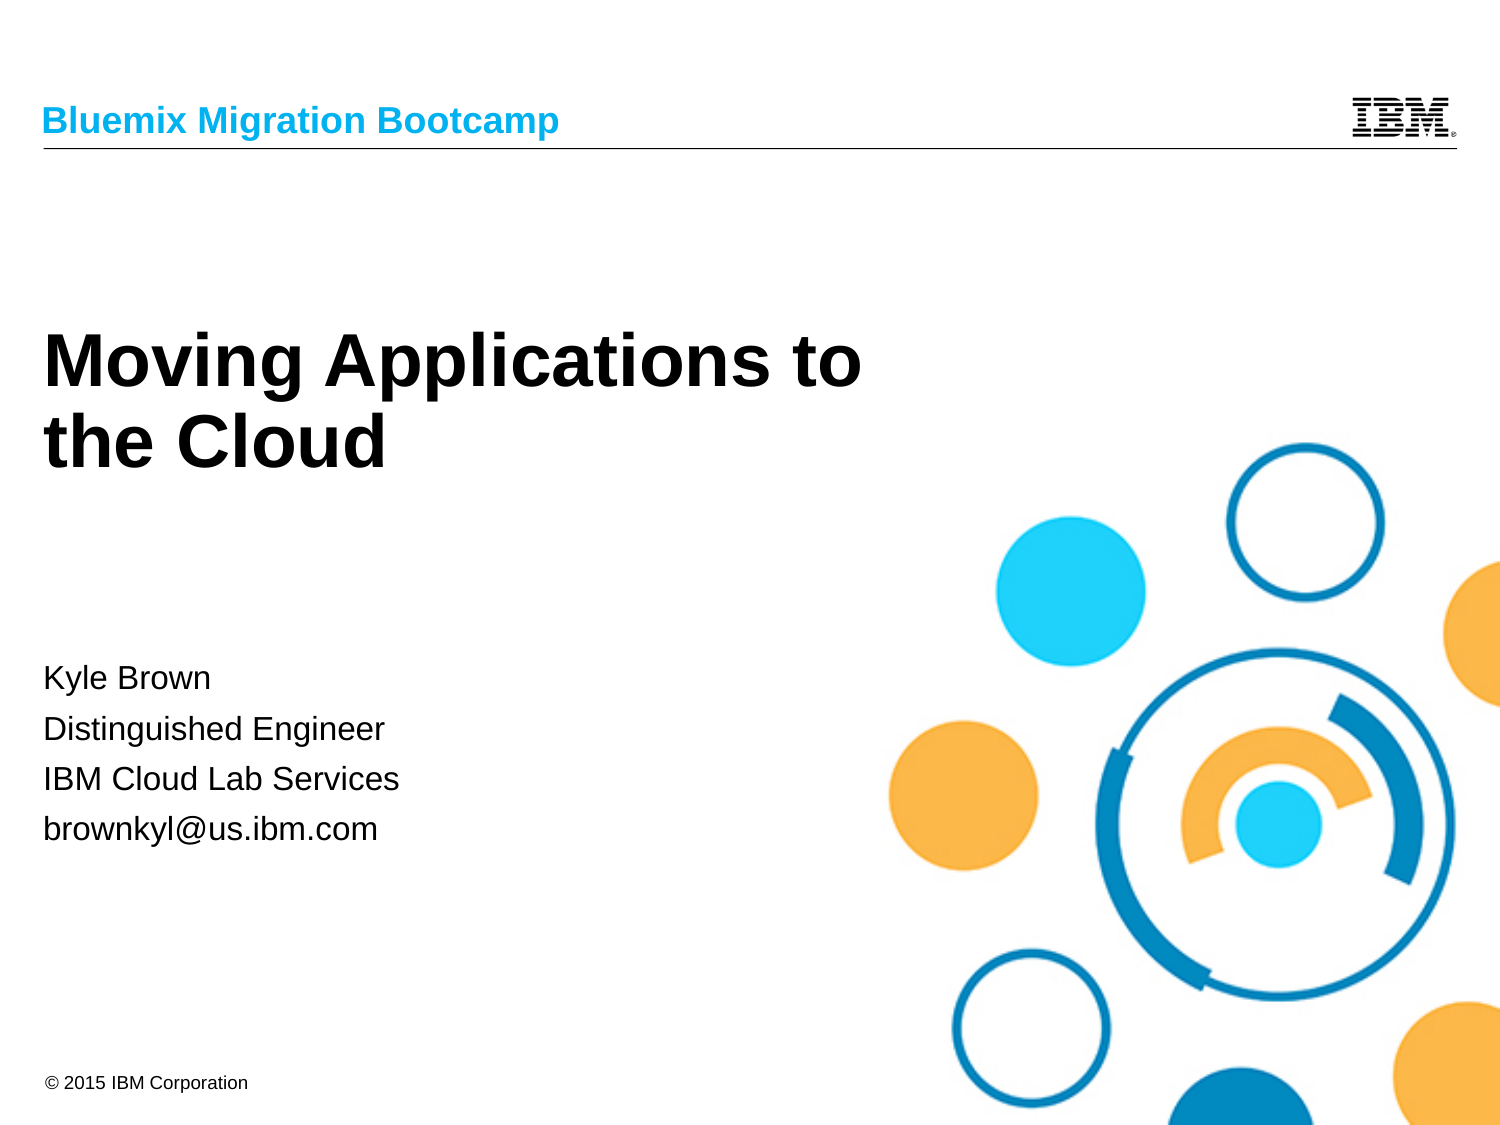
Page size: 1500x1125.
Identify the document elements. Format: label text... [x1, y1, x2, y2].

picture [0, 0, 1500, 1125]
title Moving Applications to the Cloud [43, 246, 892, 491]
subtitle Kyle Brown Distinguished Engineer IBM Cloud Lab Services brownkyl@us.ibm.com [43, 709, 813, 855]
